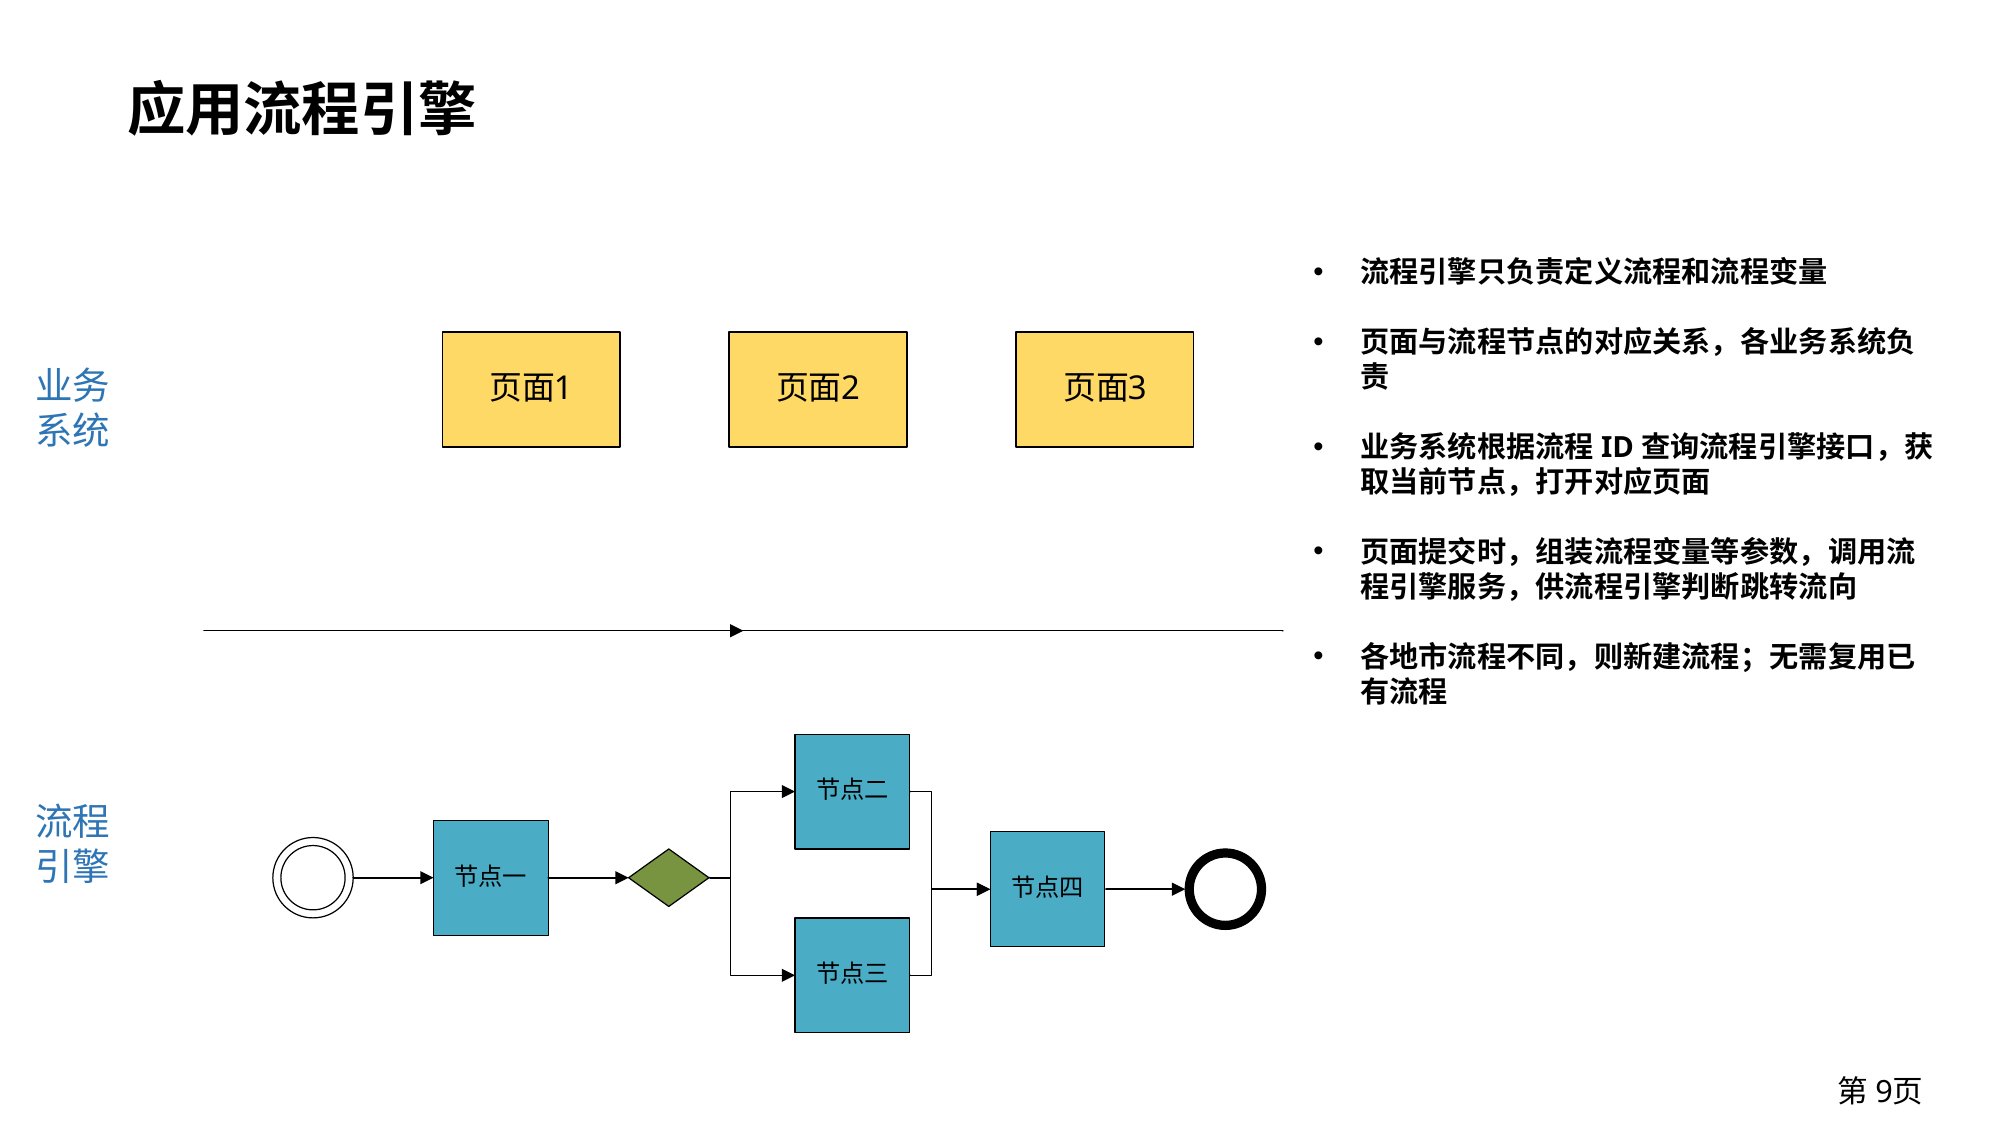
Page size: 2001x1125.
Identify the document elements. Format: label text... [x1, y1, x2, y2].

text_box 业务系统 [27, 354, 122, 460]
text_box 流程引擎只负责定义流程和流程变量 页面与流程节点的对应关系，各业务系统负责 业务系统根据流程ID查询流程引擎接口，获取当前节点，打开对应页面 页面提交时，组装流程变量等参数，调用流程引擎服务，供流程引擎判断跳转流向 各地市流程不同，则新建流程；无需复用已有流程 [1298, 246, 1952, 716]
picture [122, 286, 1284, 1035]
text_box 流程引擎 [27, 790, 122, 896]
title 应用流程引擎 [112, 59, 1901, 142]
